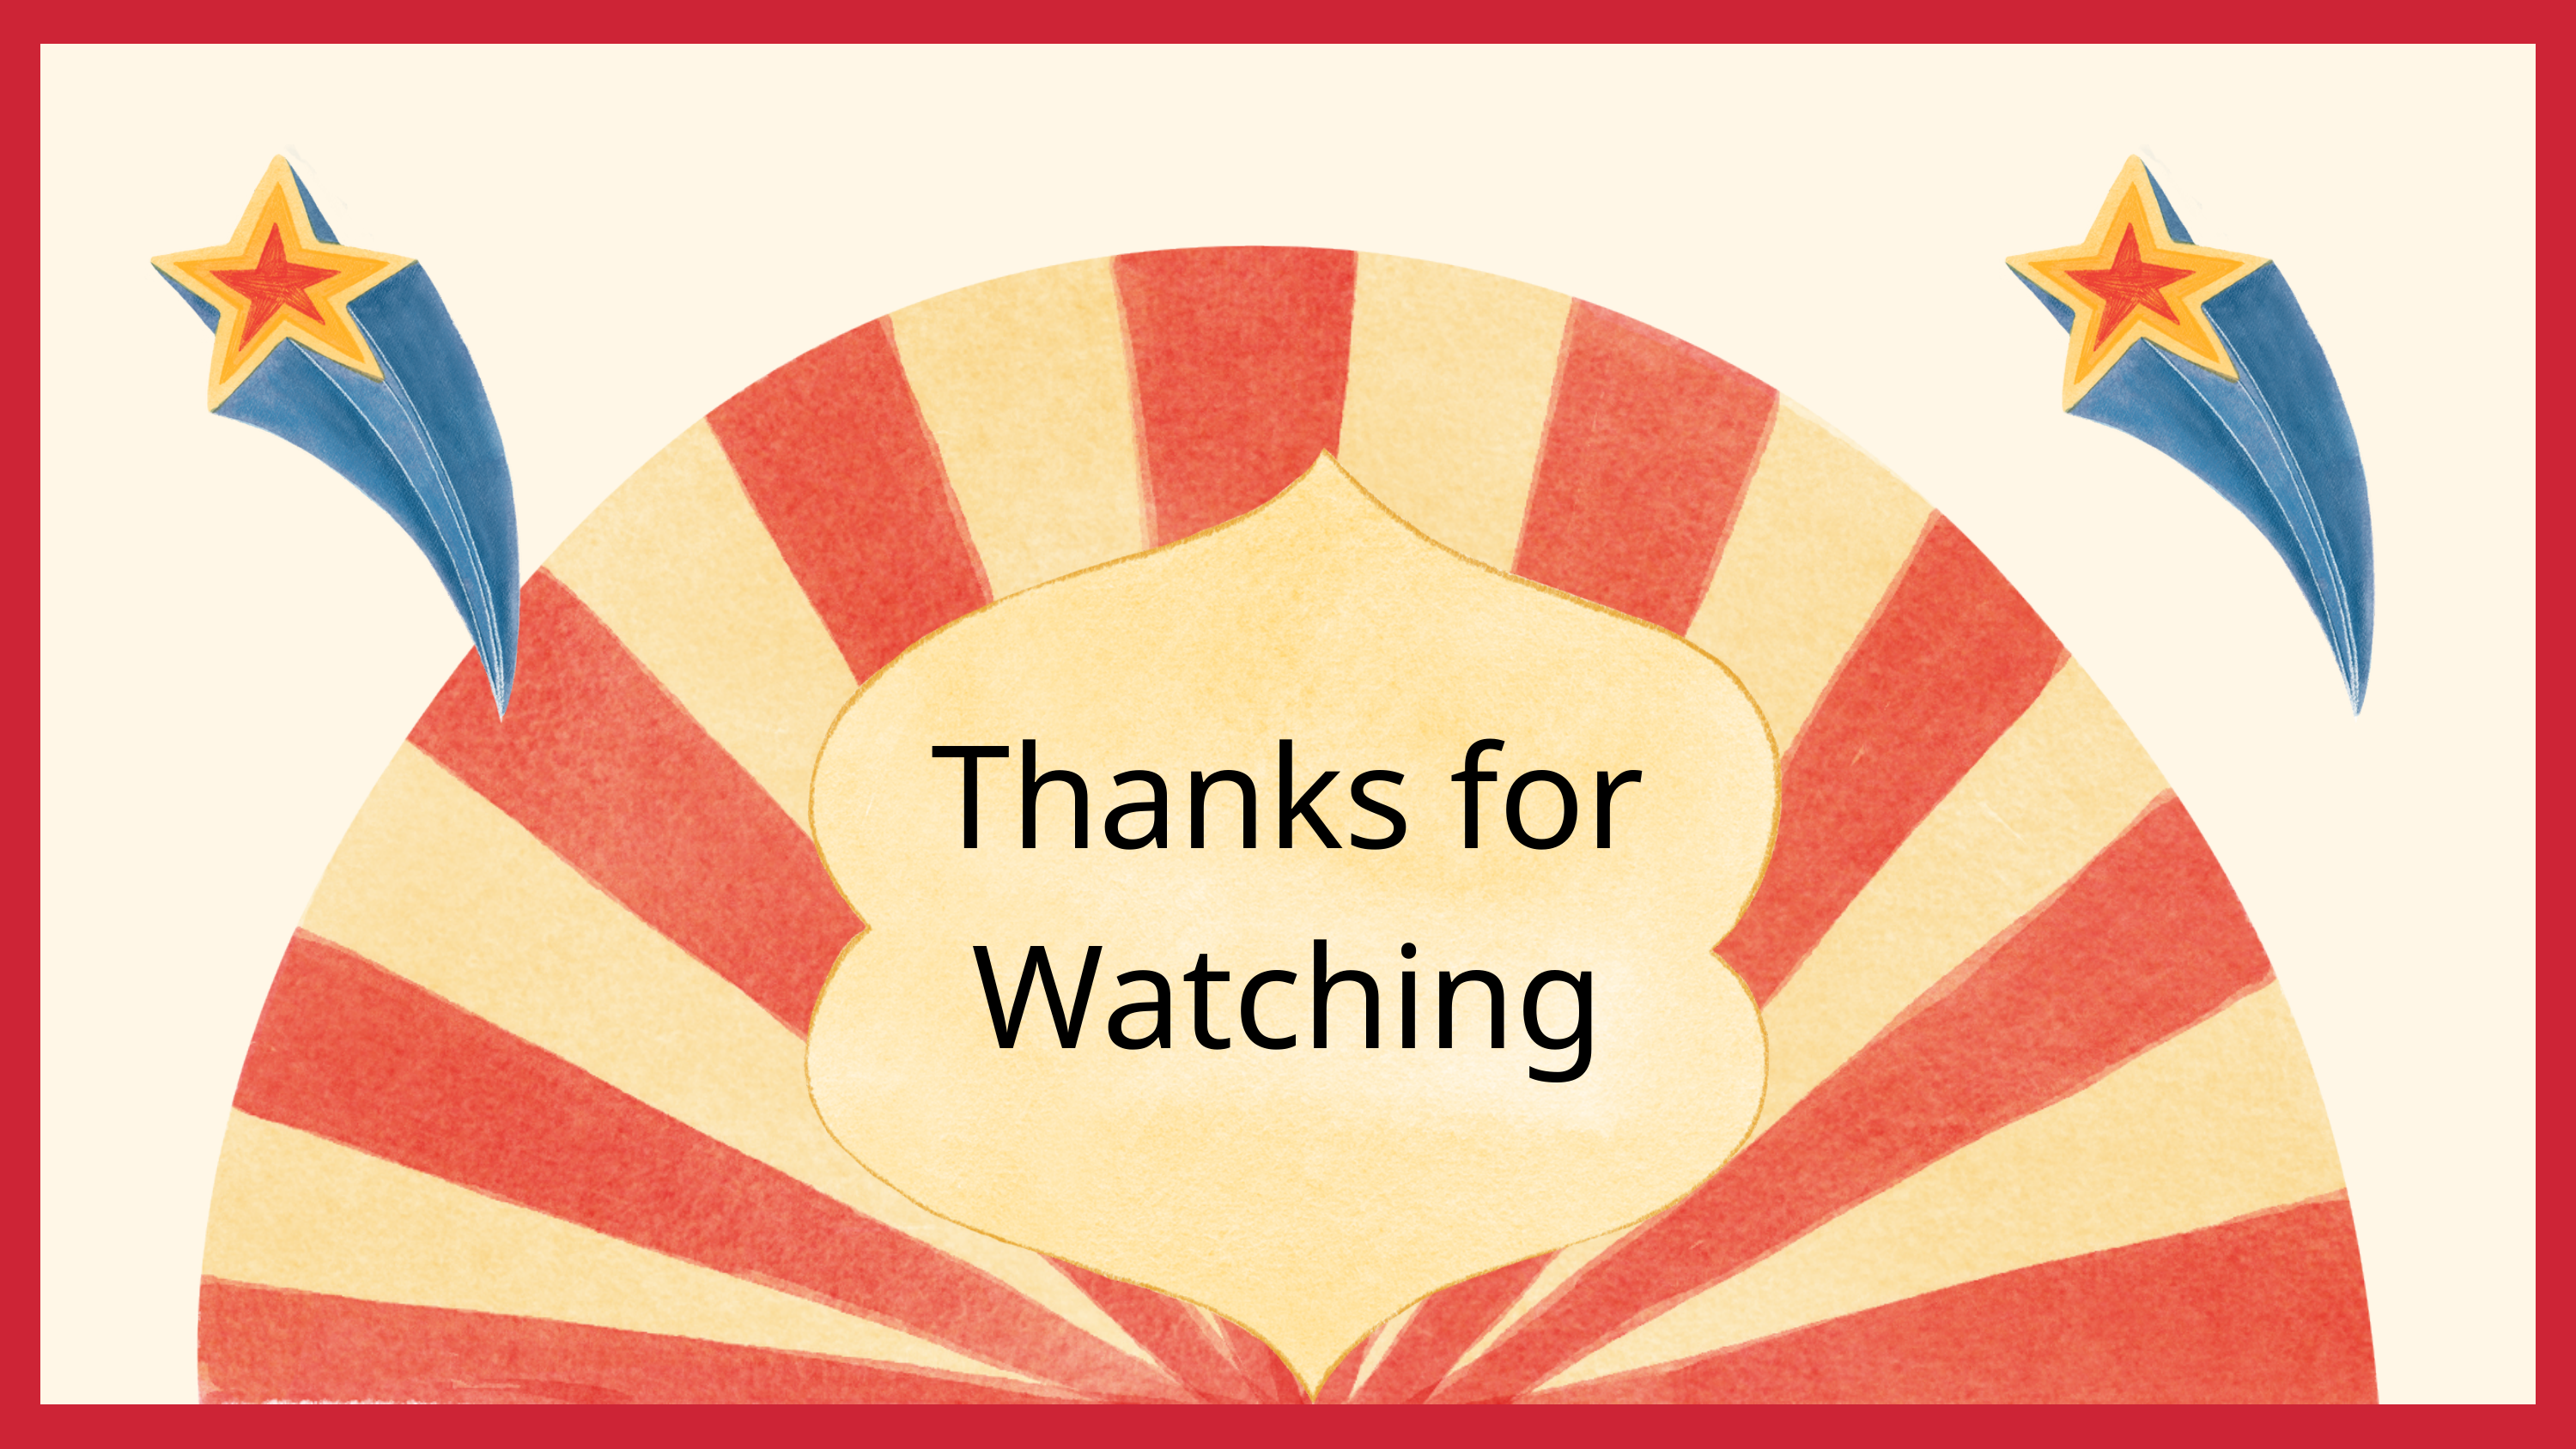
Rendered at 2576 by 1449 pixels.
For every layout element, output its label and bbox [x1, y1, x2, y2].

text_box [40, 44, 2536, 1405]
